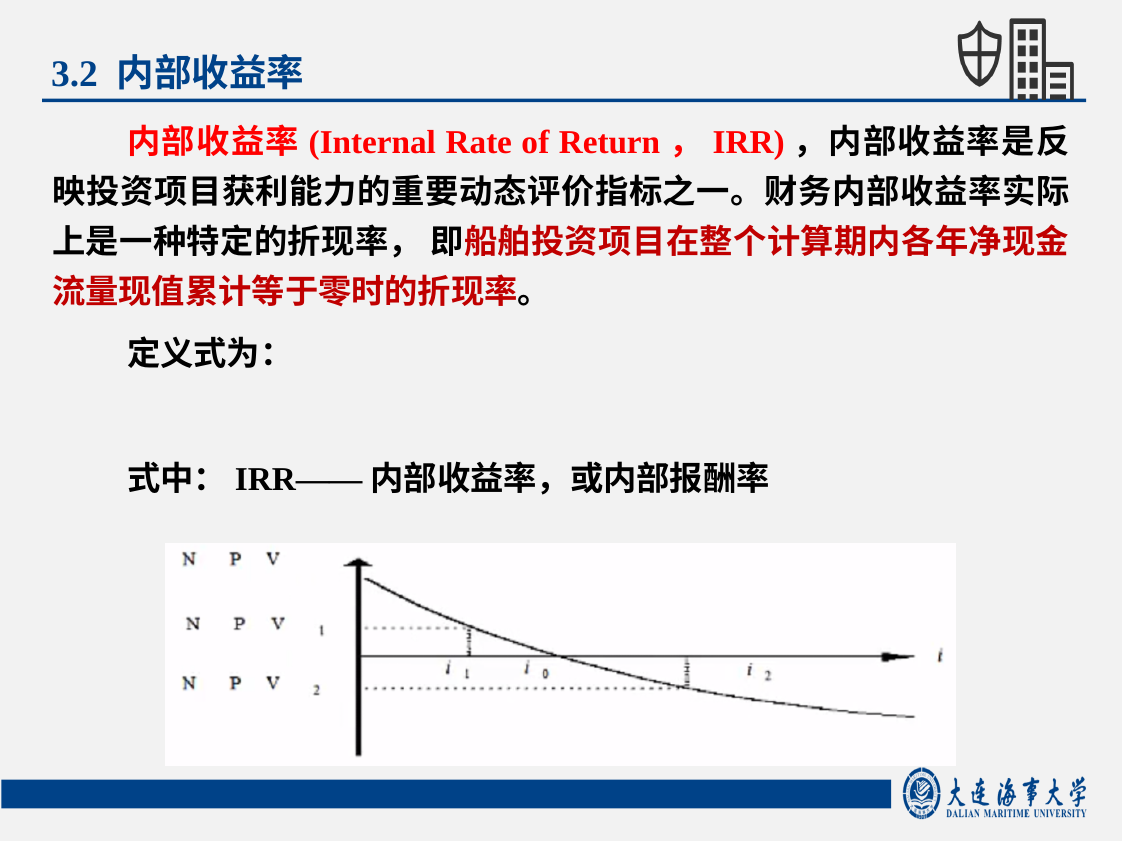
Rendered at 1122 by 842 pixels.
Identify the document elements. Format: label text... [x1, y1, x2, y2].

text_box 3.2 内部收益率 [39, 30, 327, 102]
picture [957, 18, 1074, 100]
picture [902, 767, 1087, 820]
picture [165, 543, 956, 766]
